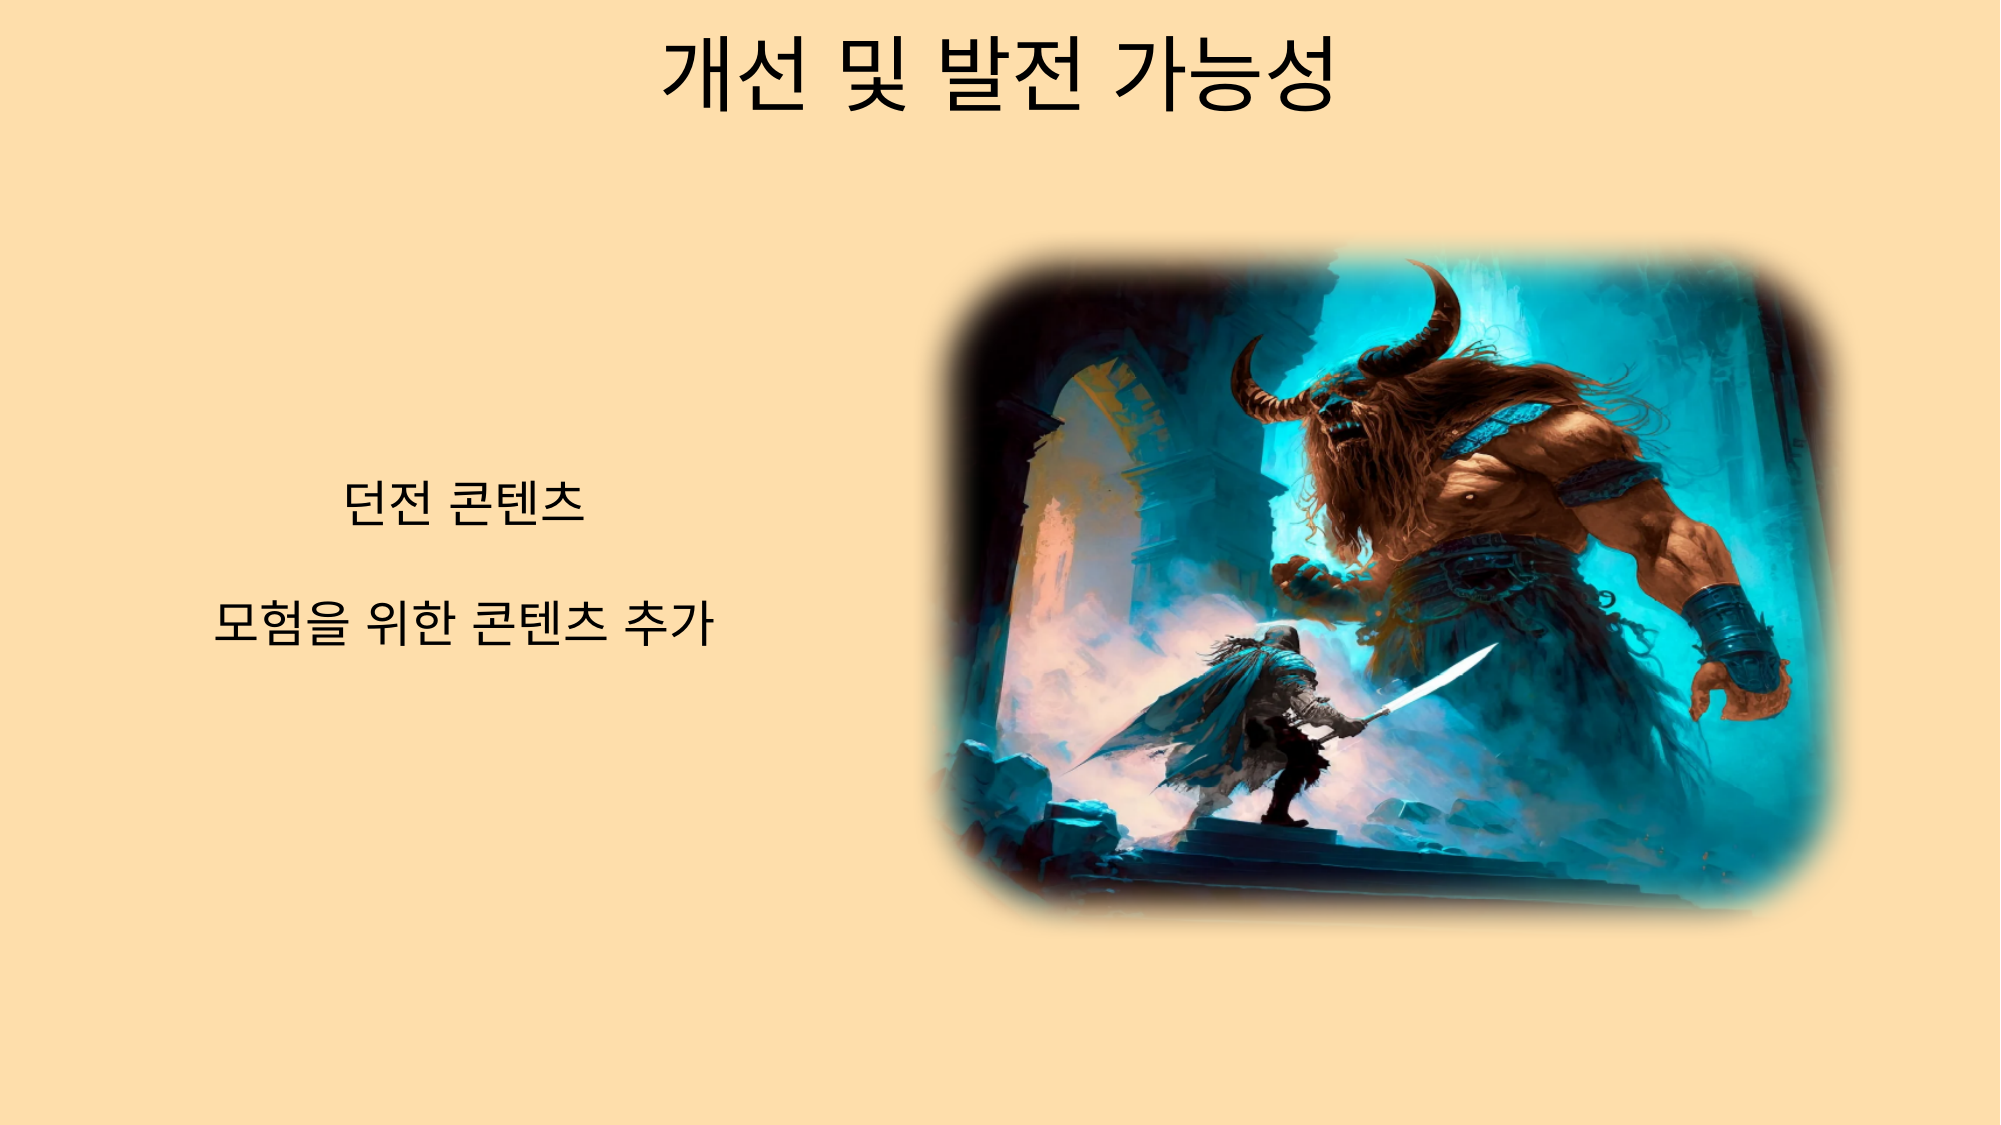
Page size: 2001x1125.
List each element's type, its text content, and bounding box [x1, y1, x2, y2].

text_box 던전 콘텐츠 모험을 위한 콘텐츠 추가 [40, 464, 888, 660]
text_box 개선 및 발전 가능성 [0, 15, 2000, 130]
text_box [973, 290, 1803, 880]
